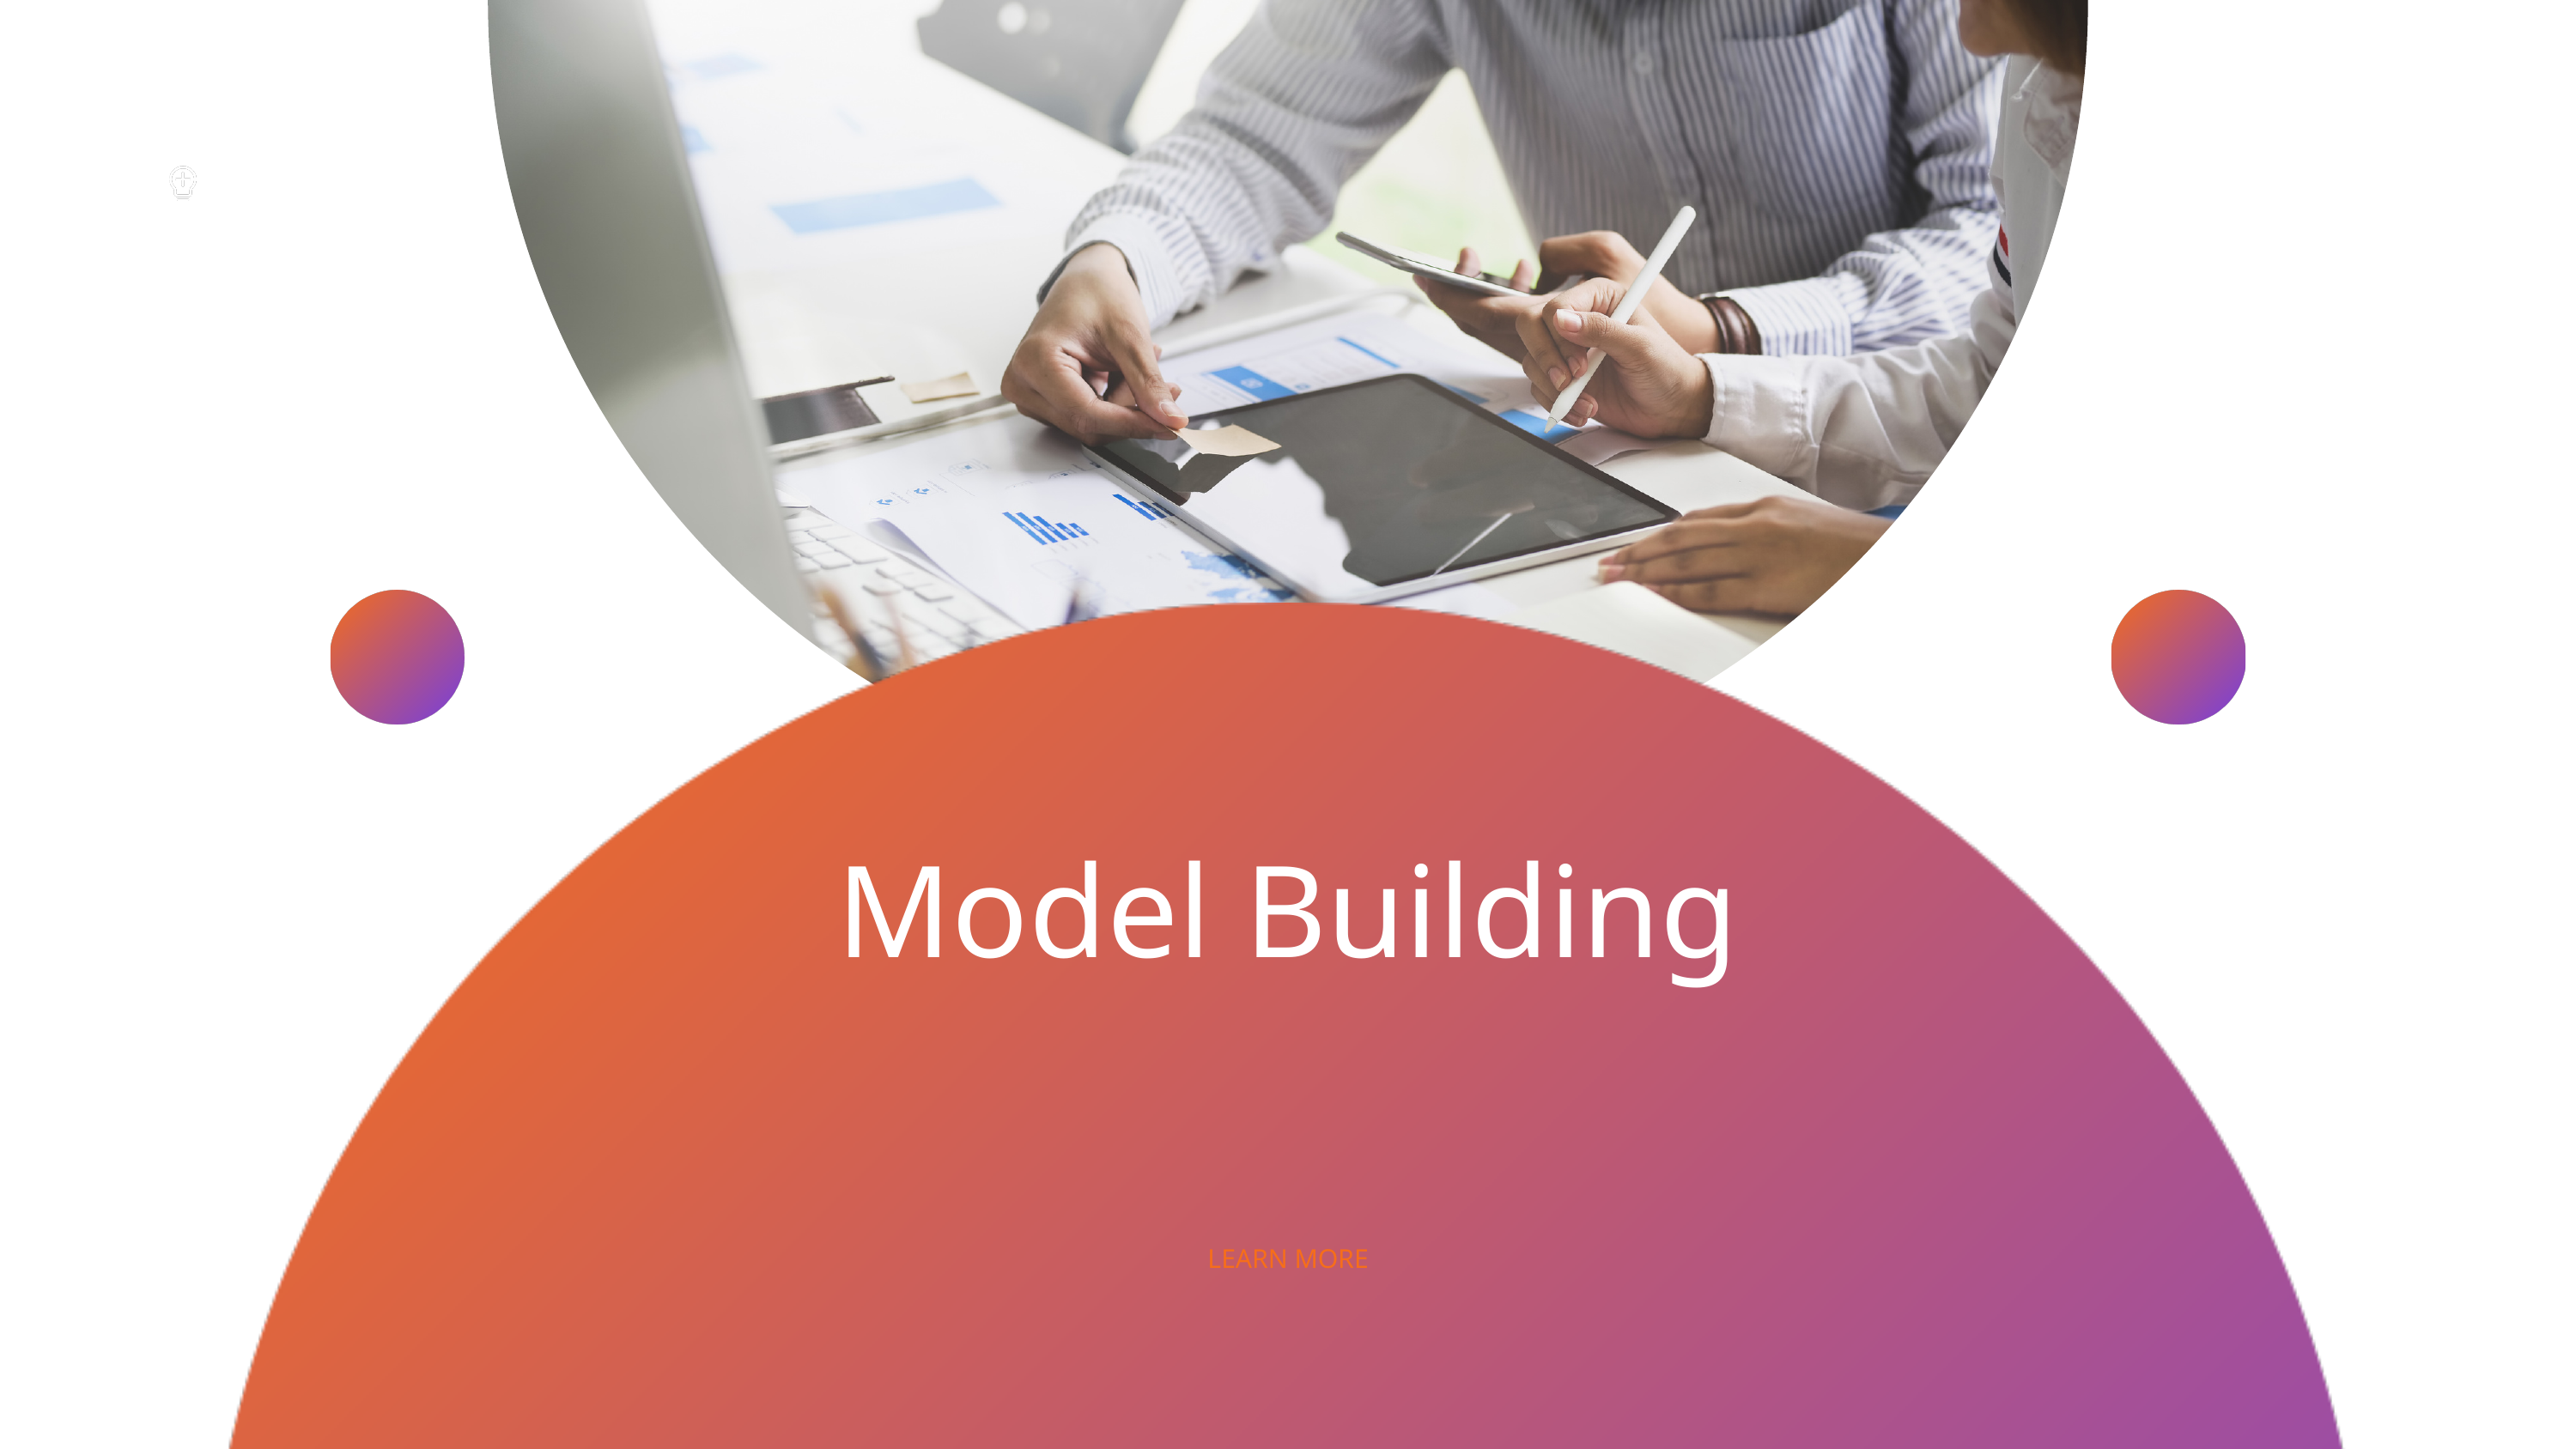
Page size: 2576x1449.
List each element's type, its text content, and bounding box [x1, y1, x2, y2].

text_box [330, 590, 465, 724]
text_box [169, 166, 197, 201]
text_box Model Building [608, 830, 1968, 984]
text_box [206, 603, 2370, 1449]
text_box [2111, 590, 2246, 724]
text_box LEARN MORE [1137, 1237, 1439, 1274]
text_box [487, 0, 2088, 800]
